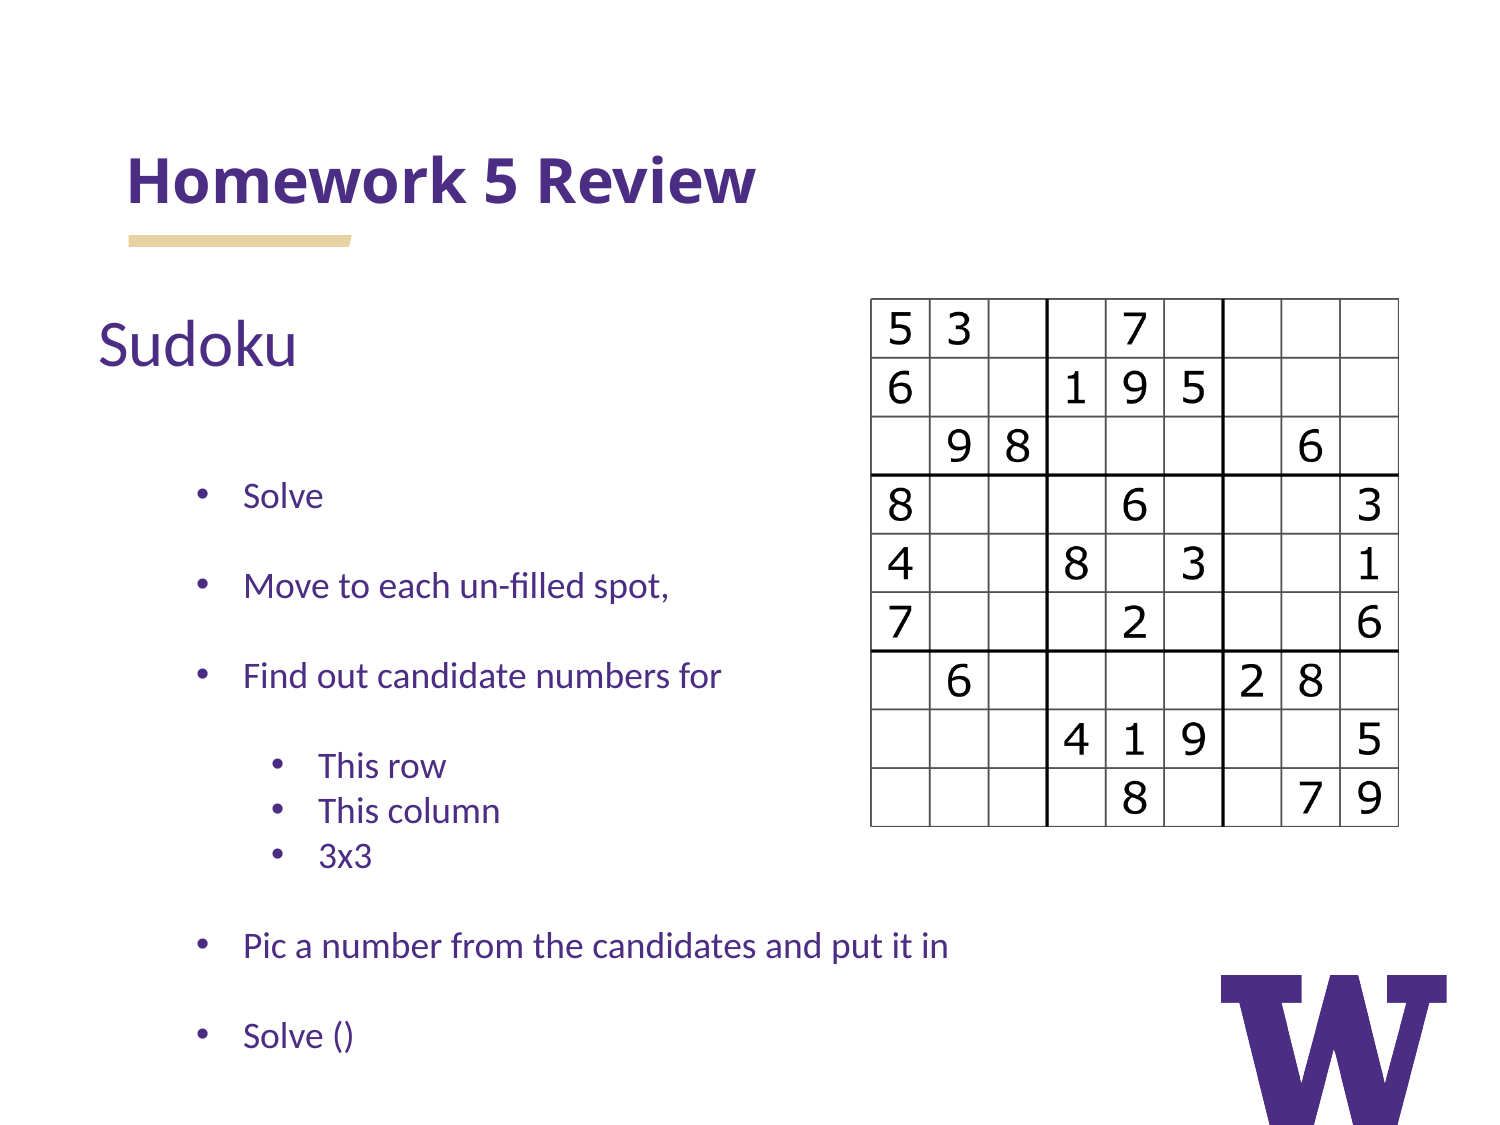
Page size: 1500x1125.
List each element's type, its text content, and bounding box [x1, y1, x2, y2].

text_box Sudoku [83, 292, 314, 388]
title Homework 5 Review [110, 60, 1453, 224]
picture [128, 235, 352, 247]
picture [1221, 975, 1447, 1125]
picture [869, 298, 1399, 827]
